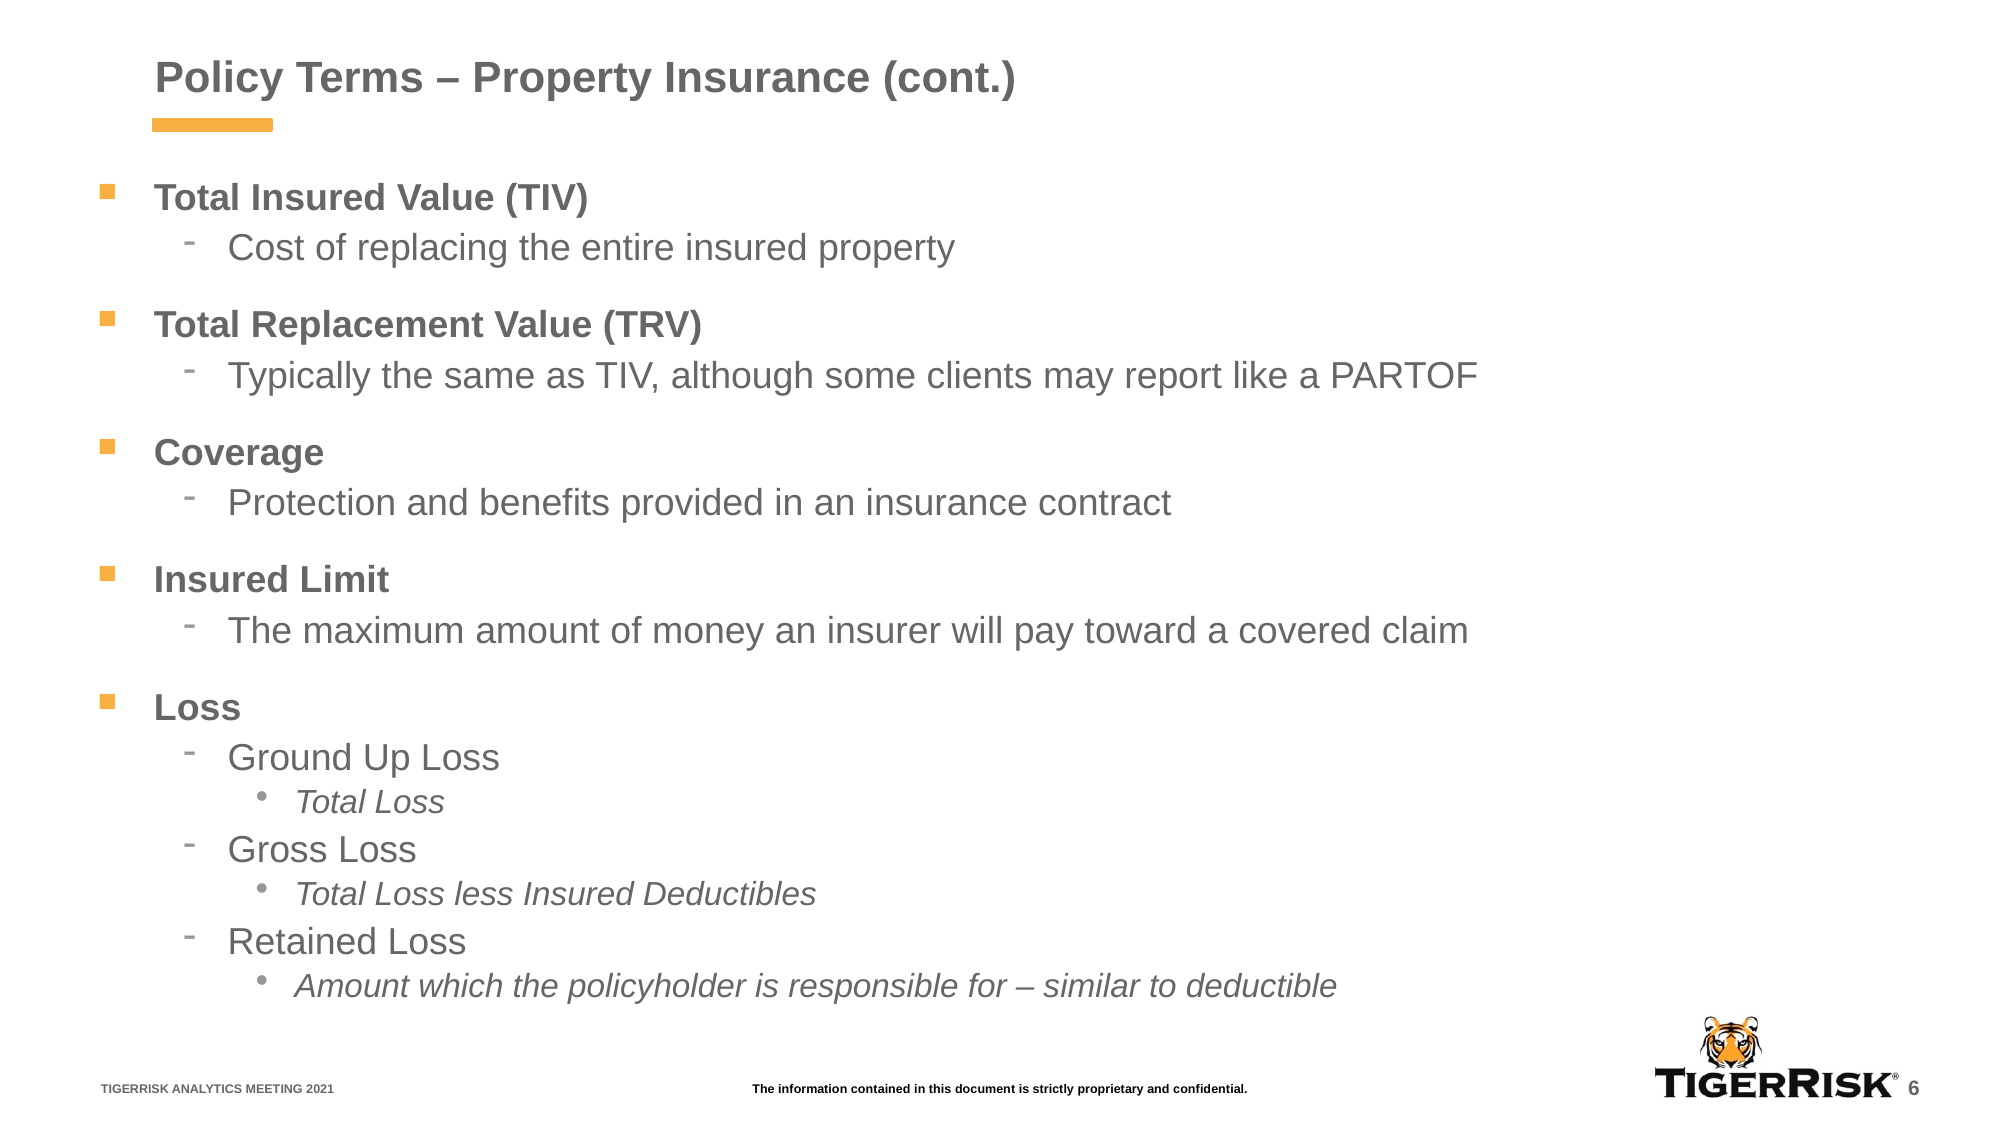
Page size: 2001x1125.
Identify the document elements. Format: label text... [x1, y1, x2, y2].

list Total Insured Value (TIV) Cost of replacing the entire insured property Total Replacement Value (TRV) Typically the same as TIV, although some clients may report like a PARTOF Coverage Protection and benefits provided in an insurance contract Insured Limit The maximum amount of money an insurer will pay toward a covered claim Loss Ground Up Loss Total Loss Gross Loss Total Loss less Insured Deductibles Retained Loss Amount which the policyholder is responsible for – similar to deductible [82, 165, 1918, 1059]
title Policy Terms – Property Insurance (cont.) [139, 41, 1751, 111]
picture [1651, 1059, 1902, 1098]
